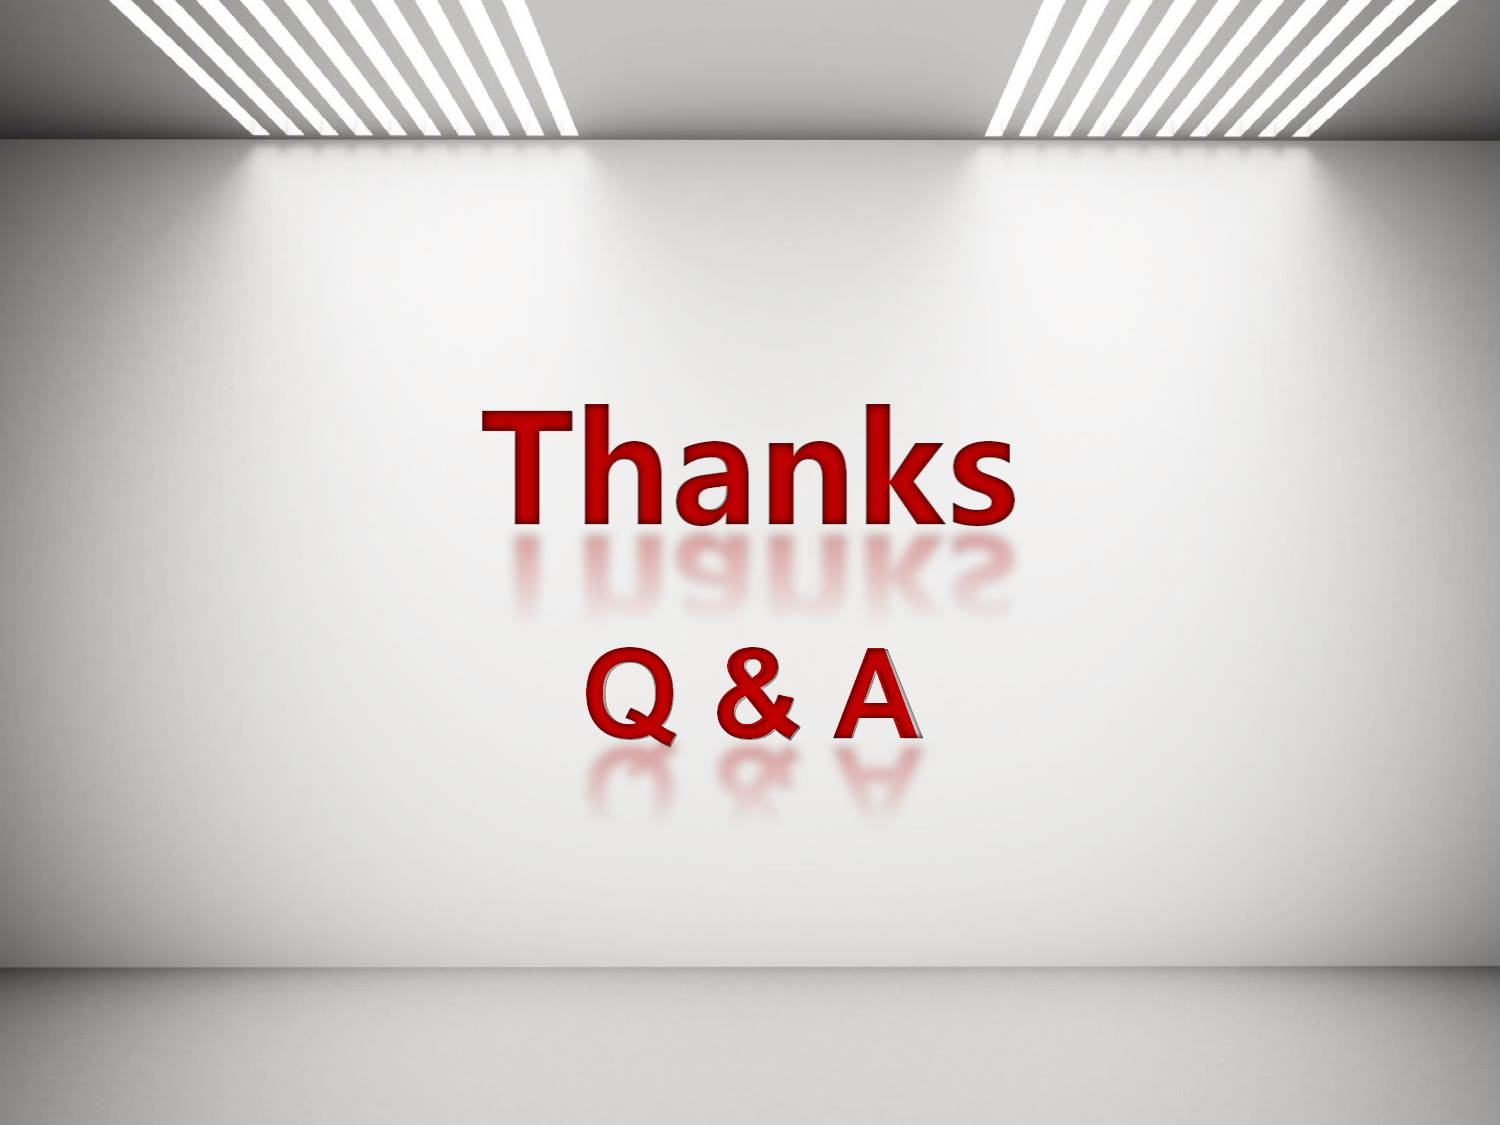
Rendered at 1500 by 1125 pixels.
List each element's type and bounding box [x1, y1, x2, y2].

subtitle [187, 577, 1313, 923]
title [111, 332, 1390, 742]
picture [0, 0, 1500, 1125]
